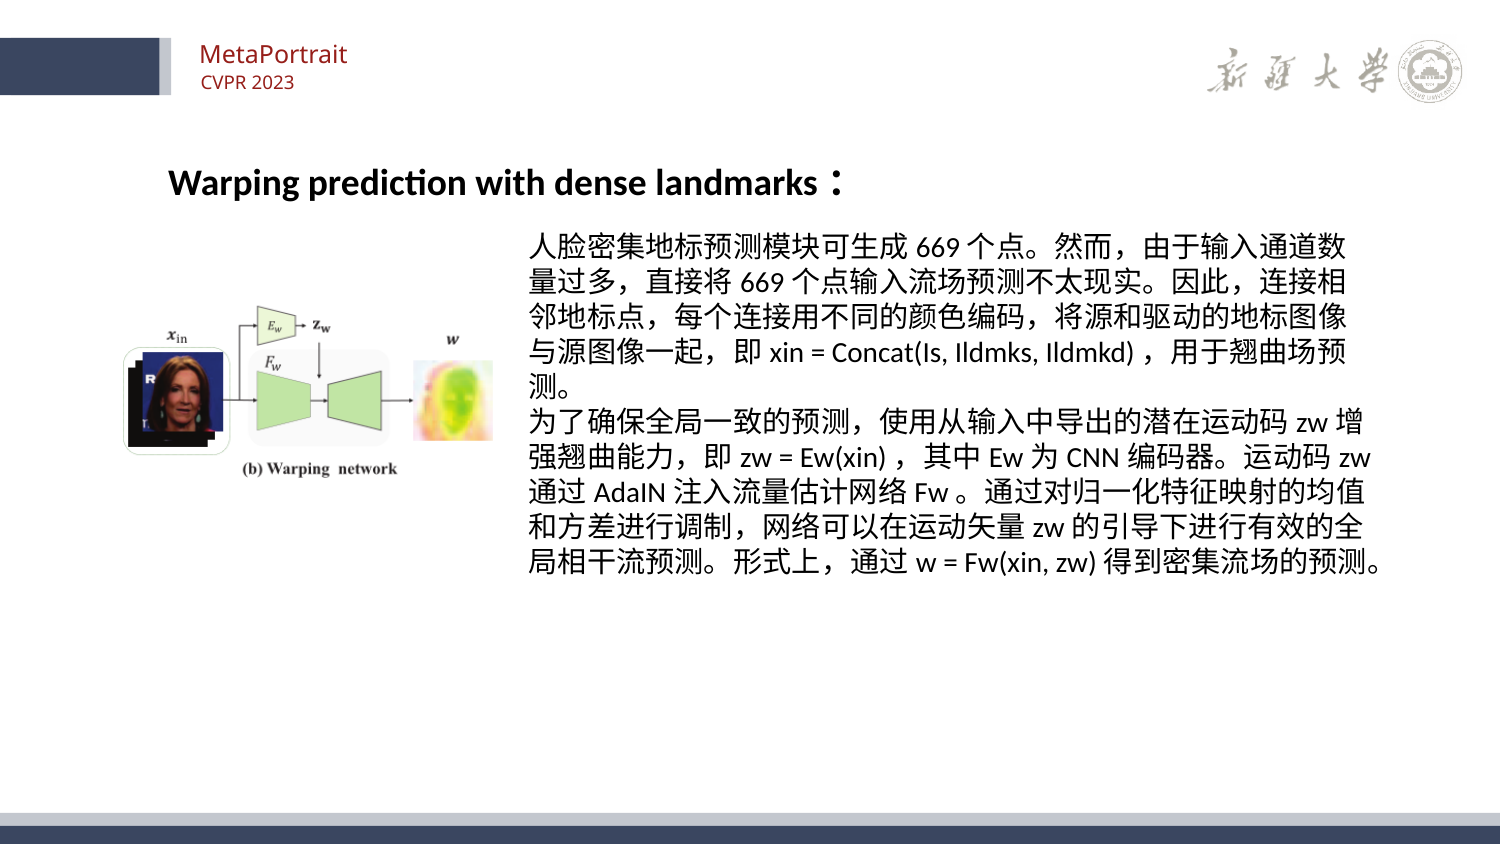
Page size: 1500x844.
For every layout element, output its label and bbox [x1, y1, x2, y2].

text_box [0, 33, 1500, 844]
picture [123, 279, 500, 483]
